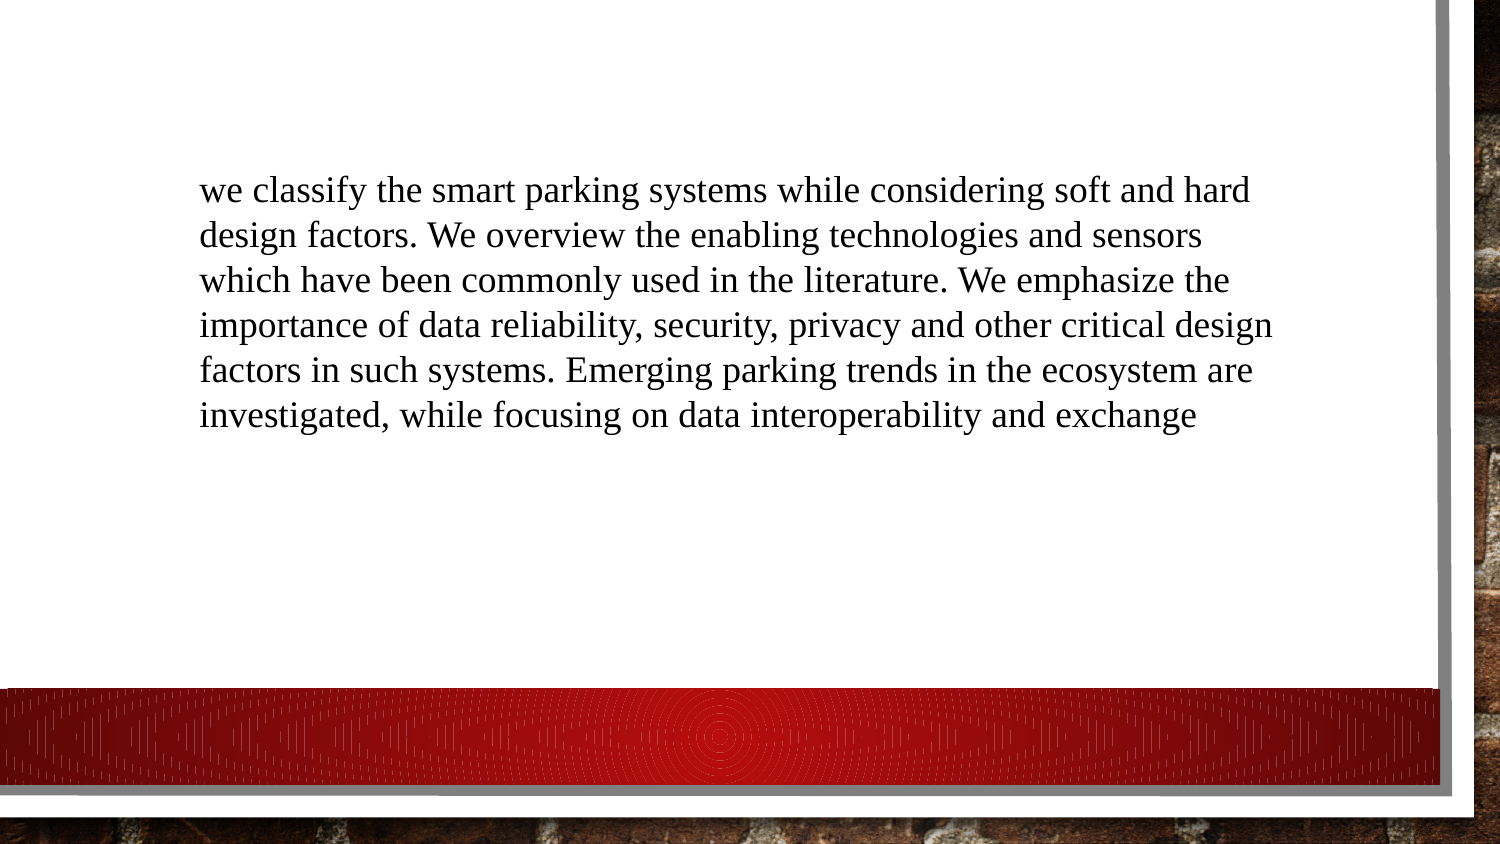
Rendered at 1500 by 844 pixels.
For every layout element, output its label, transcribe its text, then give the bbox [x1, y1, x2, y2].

text_box we classify the smart parking systems while considering soft and hard design factors. We overview the enabling technologies and sensors which have been commonly used in the literature. We emphasize the importance of data reliability, security, privacy and other critical design factors in such systems. Emerging parking trends in the ecosystem are investigated, while focusing on data interoperability and exchange [184, 157, 1316, 443]
picture [0, 0, 1500, 844]
